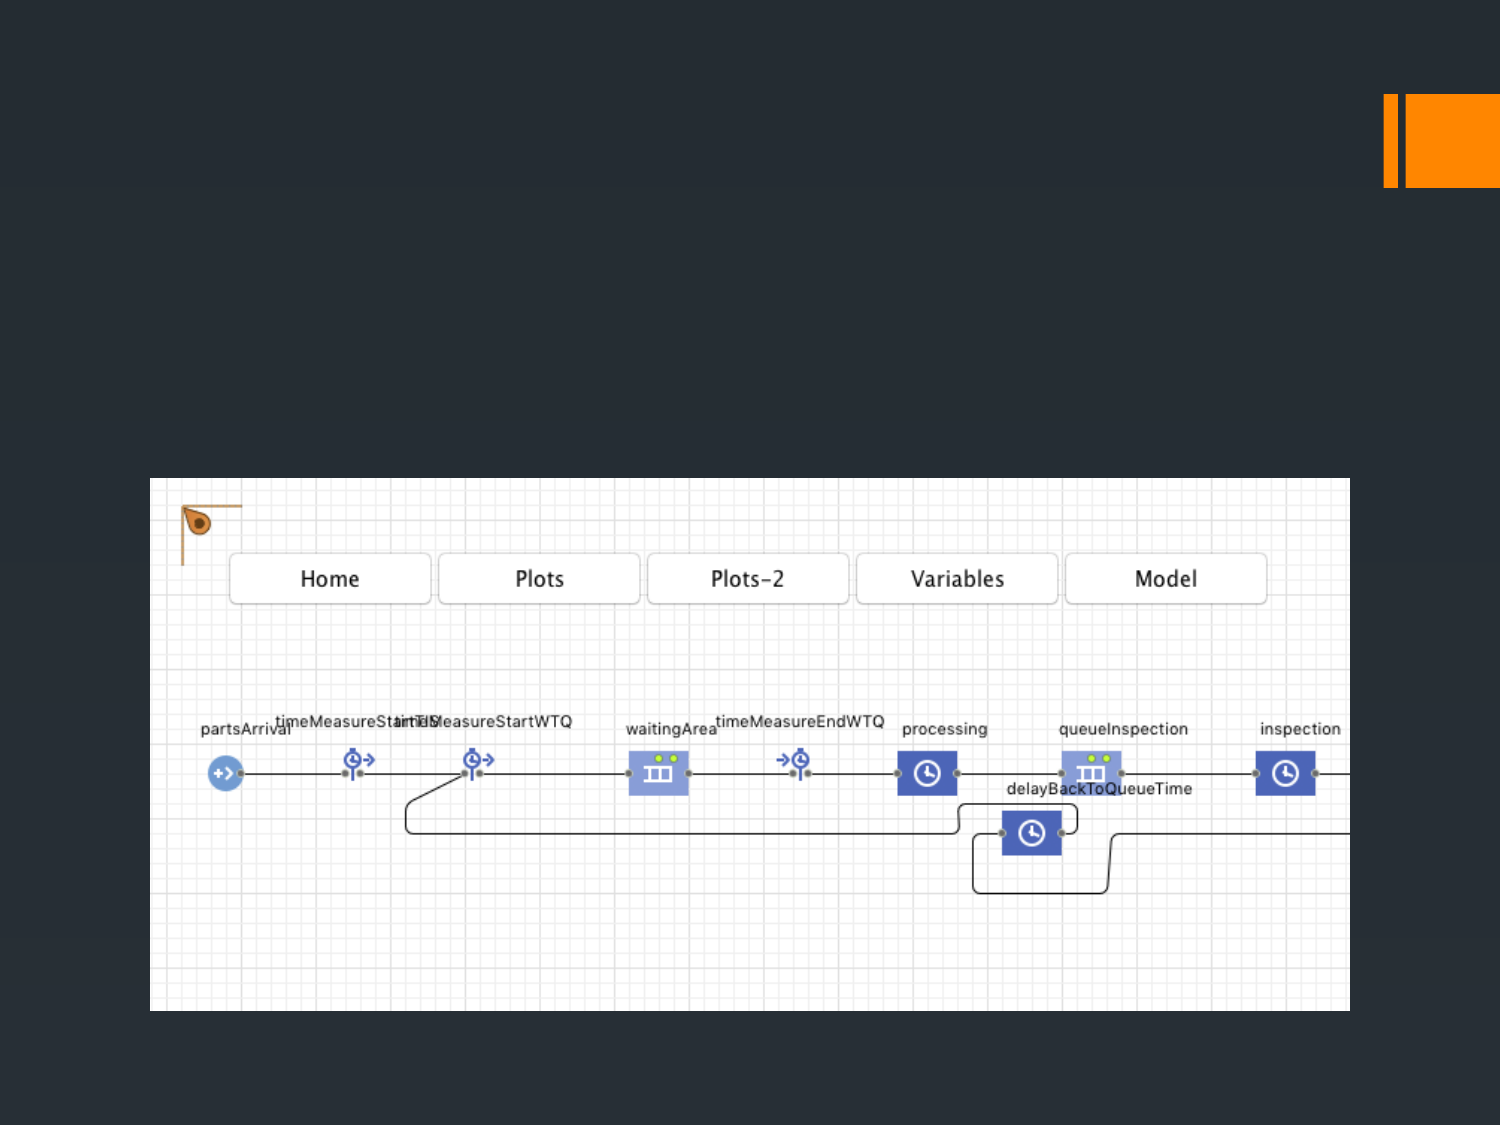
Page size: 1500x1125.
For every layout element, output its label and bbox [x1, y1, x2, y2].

list [149, 453, 1351, 1036]
